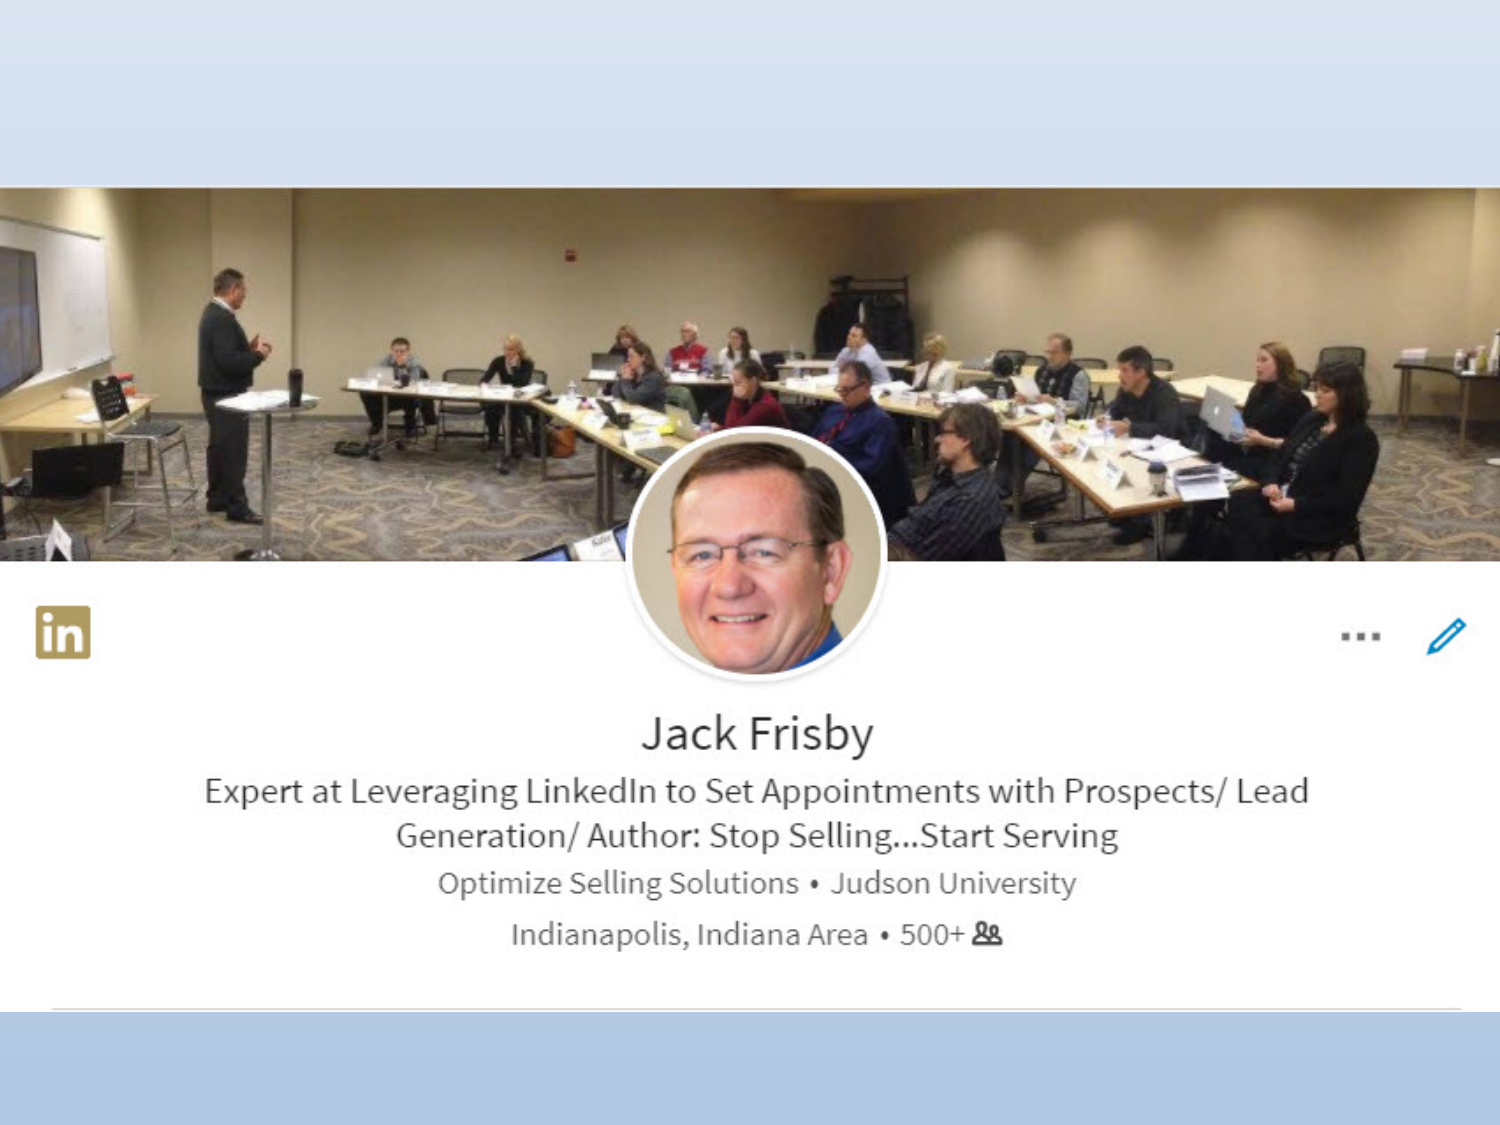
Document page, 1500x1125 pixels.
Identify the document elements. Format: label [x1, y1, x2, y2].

picture [0, 184, 1500, 1013]
